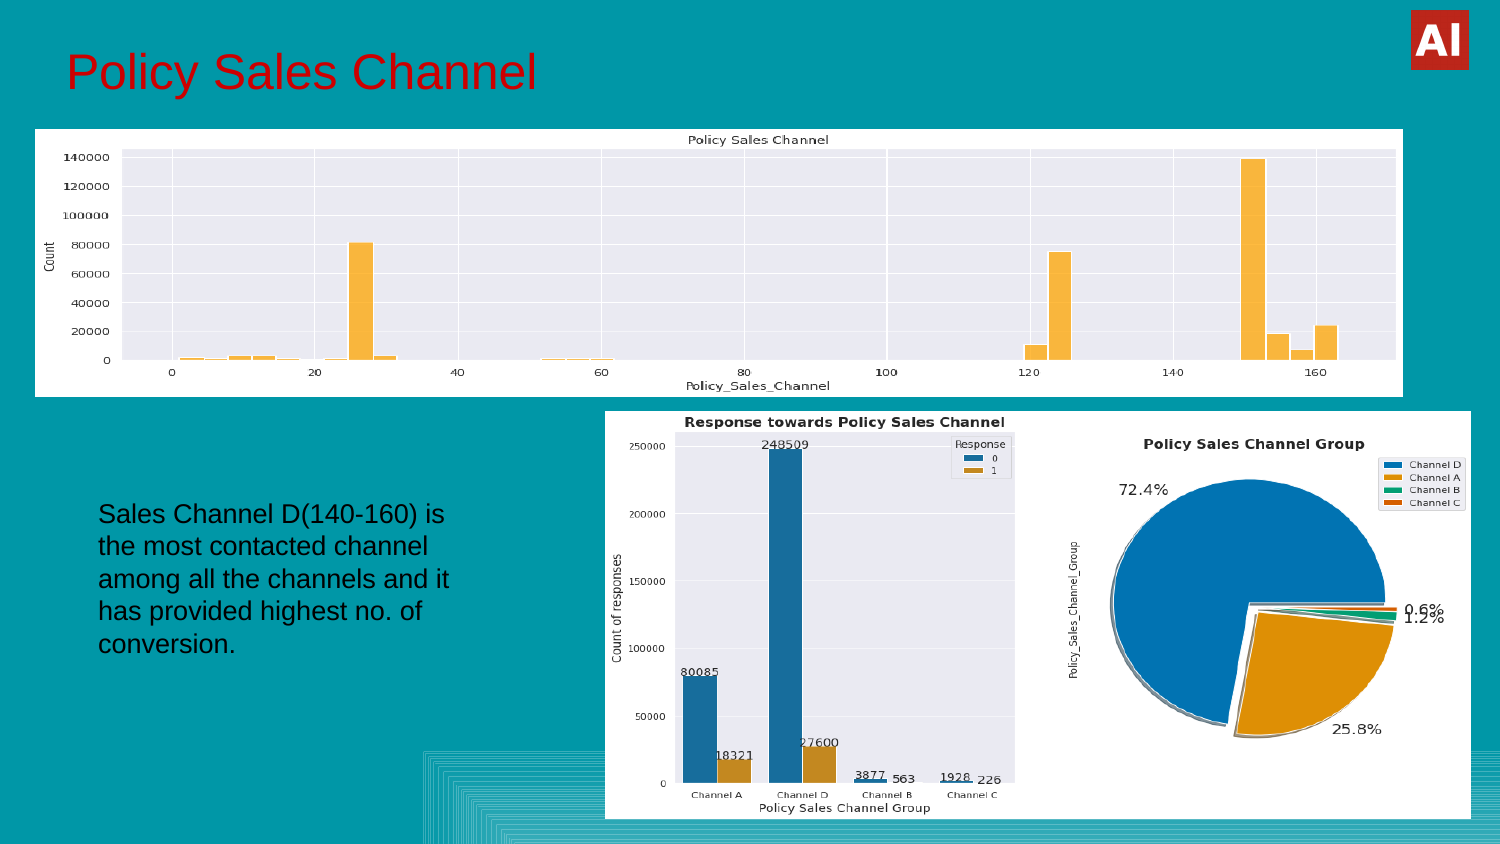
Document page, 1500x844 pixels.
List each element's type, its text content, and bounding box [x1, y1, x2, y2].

picture [605, 411, 1472, 820]
text_box Sales Channel D(140-160) is the most contacted channel among all the channels and it has provided highest no. of conversion. [83, 488, 498, 666]
title Policy Sales Channel [51, 24, 1449, 119]
picture [35, 129, 1404, 397]
picture [1411, 10, 1469, 70]
